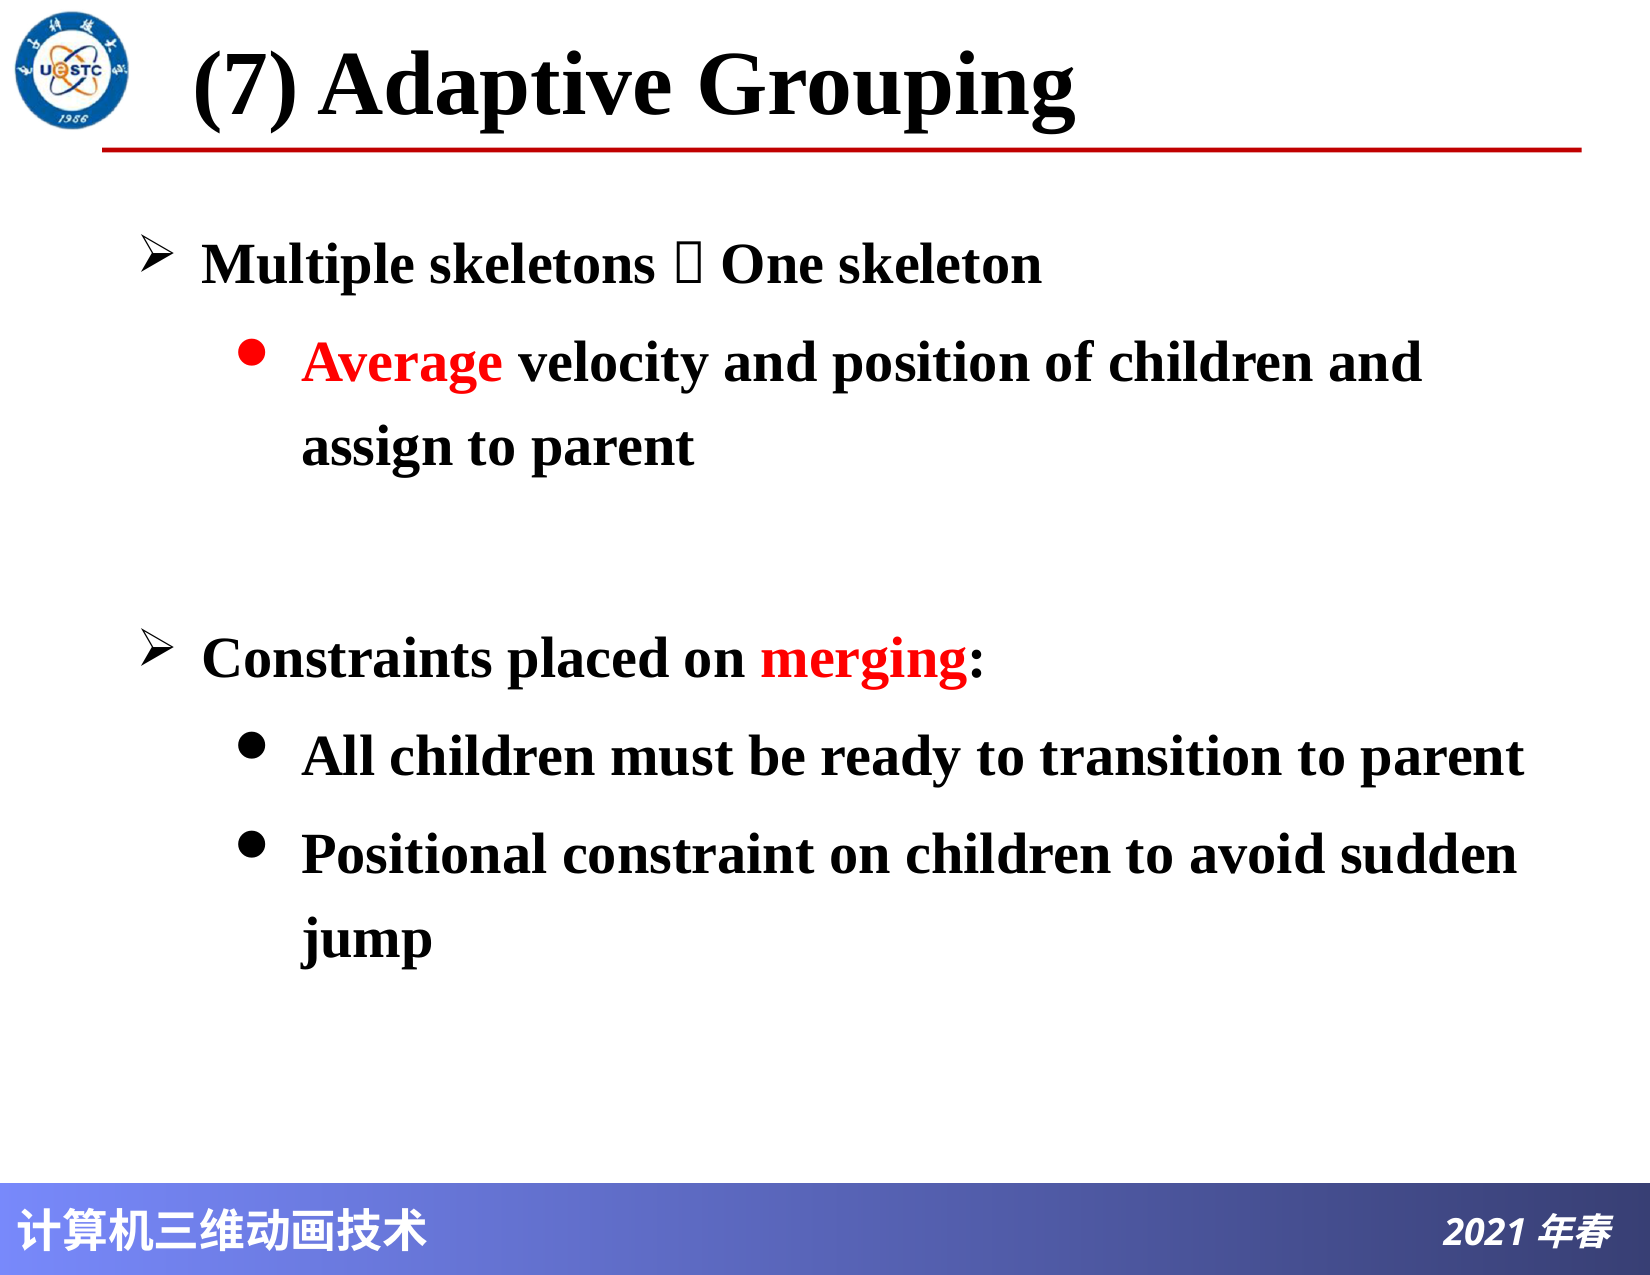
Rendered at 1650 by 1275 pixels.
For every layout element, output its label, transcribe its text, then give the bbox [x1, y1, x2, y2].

title (7) Adaptive Grouping [175, 11, 1582, 142]
picture [0, 0, 136, 140]
list Multiple skeletons  One skeleton Average velocity and position of children and assign to parent Constraints placed on merging: All children must be ready to transition to parent Positional constraint on children to avoid sudden jump [121, 203, 1552, 977]
